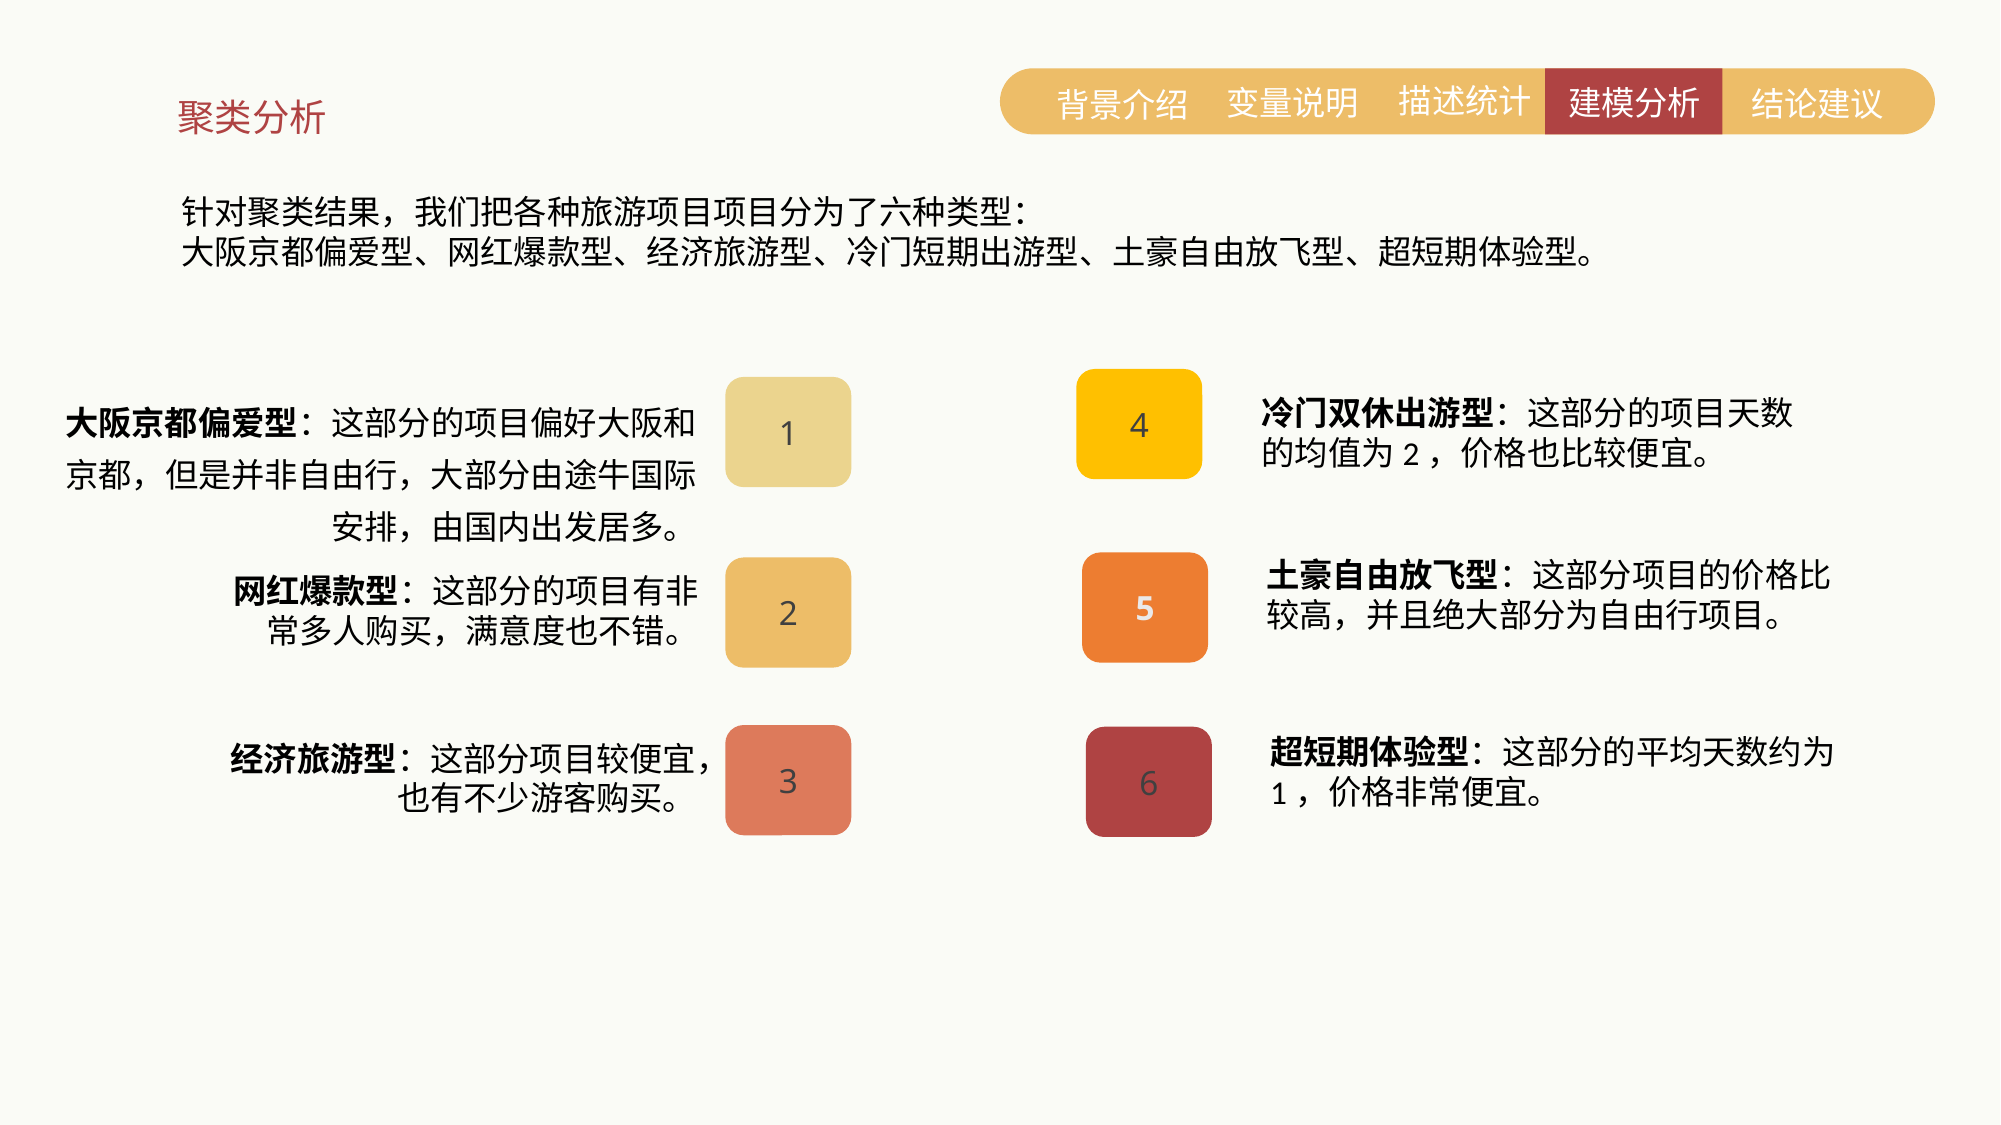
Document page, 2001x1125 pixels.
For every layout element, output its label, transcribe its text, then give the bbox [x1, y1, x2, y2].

text_box 网红爆款型：这部分的项目有非常多人购买，满意度也不错。 [183, 564, 714, 656]
text_box 5 [1082, 552, 1209, 663]
text_box 结论建议 [1736, 76, 1933, 131]
text_box 描述统计 [1384, 72, 1581, 128]
text_box 6 [1085, 726, 1212, 837]
text_box 冷门双休出游型：这部分的项目天数的均值为2，价格也比较便宜。 [1243, 386, 1828, 478]
text_box [1544, 128, 1723, 135]
text_box [1544, 67, 1723, 74]
text_box 建模分析 [1553, 74, 1750, 130]
text_box [998, 67, 1919, 136]
text_box 超短期体验型：这部分的平均天数约为1，价格非常便宜。 [1255, 723, 1895, 859]
text_box 变量说明 [1211, 74, 1408, 130]
text_box 大阪京都偏爱型：这部分的项目偏好大阪和京都，但是并非自由行，大部分由途牛国际安排，由国内出发居多。 [20, 384, 712, 552]
text_box 3 [725, 725, 852, 836]
text_box 1 [725, 376, 852, 488]
text_box 2 [725, 557, 852, 668]
text_box 背景介绍 [1041, 76, 1238, 132]
text_box 土豪自由放飞型：这部分项目的价格比较高，并且绝大部分为自由行项目。 [1251, 546, 1879, 642]
text_box 针对聚类结果，我们把各种旅游项目项目分为了六种类型： 大阪京都偏爱型、网红爆款型、经济旅游型、冷门短期出游型、土豪自由放飞型、超短期体验型。 [122, 183, 1927, 279]
text_box 聚类分析 [162, 86, 343, 147]
text_box 4 [1076, 368, 1203, 480]
text_box [1933, 87, 1937, 116]
text_box 经济旅游型：这部分项目较便宜，也有不少游客购买。 [180, 731, 712, 824]
text_box [1723, 67, 1925, 76]
